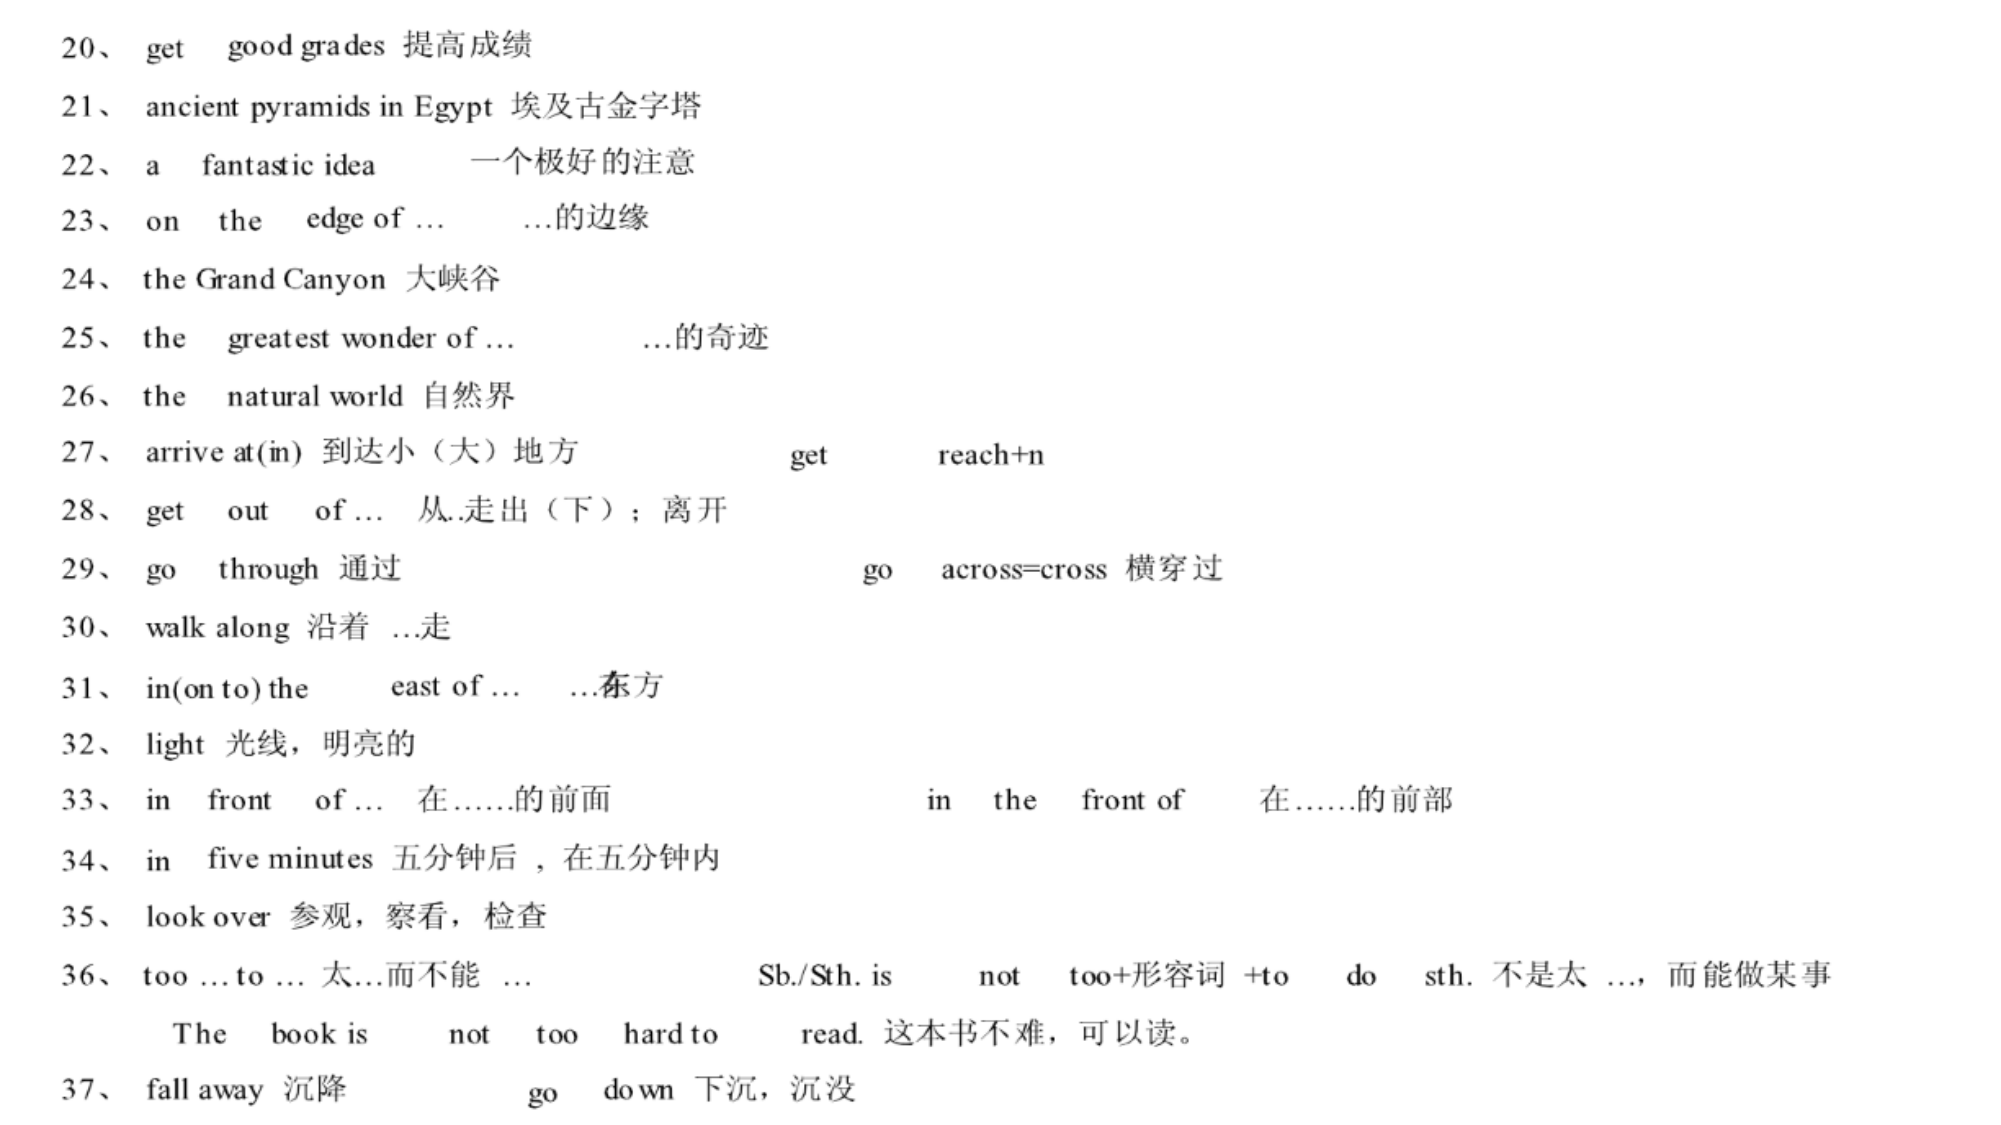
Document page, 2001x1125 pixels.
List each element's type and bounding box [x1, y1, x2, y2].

picture [51, 6, 1869, 1119]
